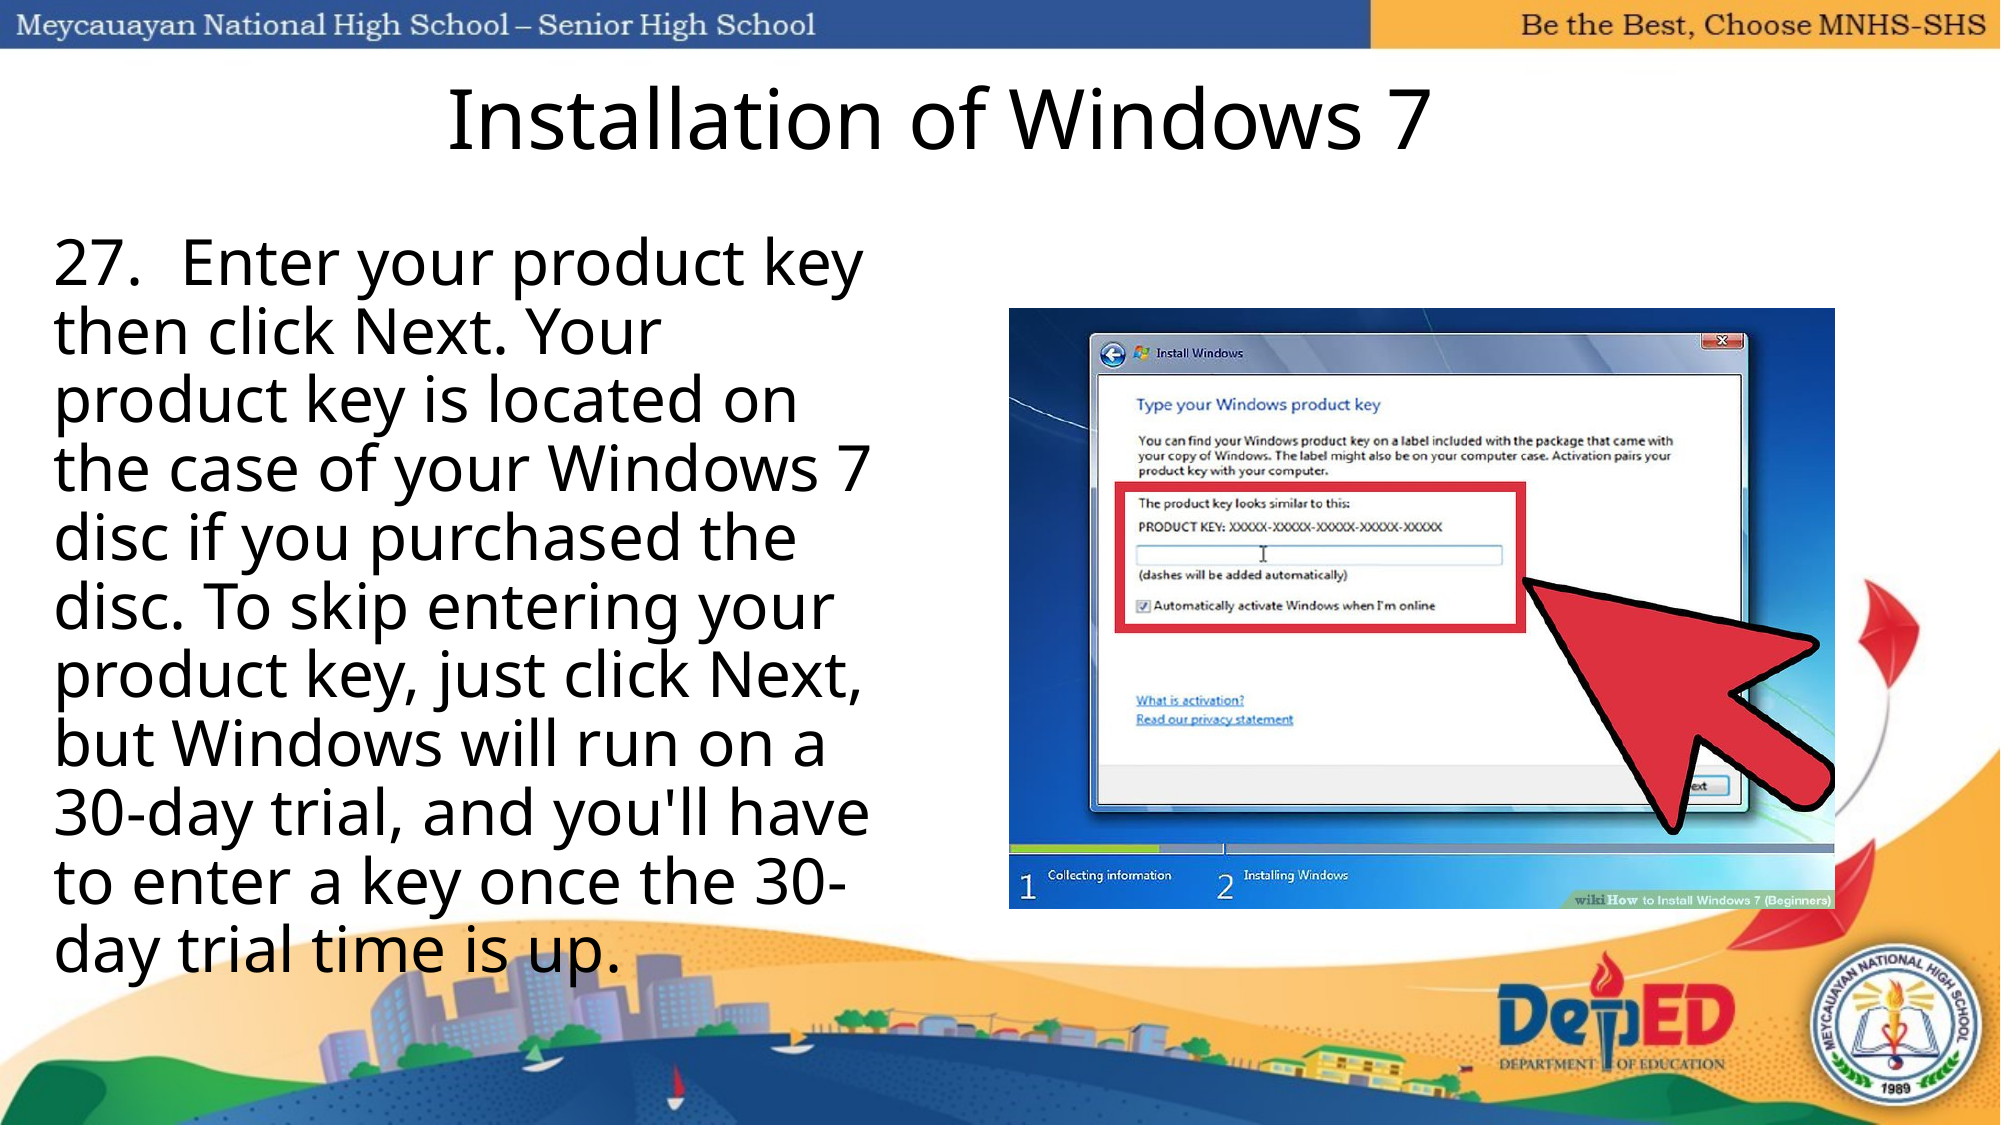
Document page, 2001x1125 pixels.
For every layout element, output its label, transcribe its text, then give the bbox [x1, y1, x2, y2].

title Installation of Windows 7 [89, 59, 1815, 186]
text_box 27. Enter your product key then click Next. Your product key is located on the case of your Windows 7 disc if you purchased the disc. To skip entering your product key, just click Next, but Windows will run on a 30-day trial, and you'll have to enter a key once the 30-day trial time is up. [38, 217, 911, 1000]
picture [0, 0, 2001, 1125]
